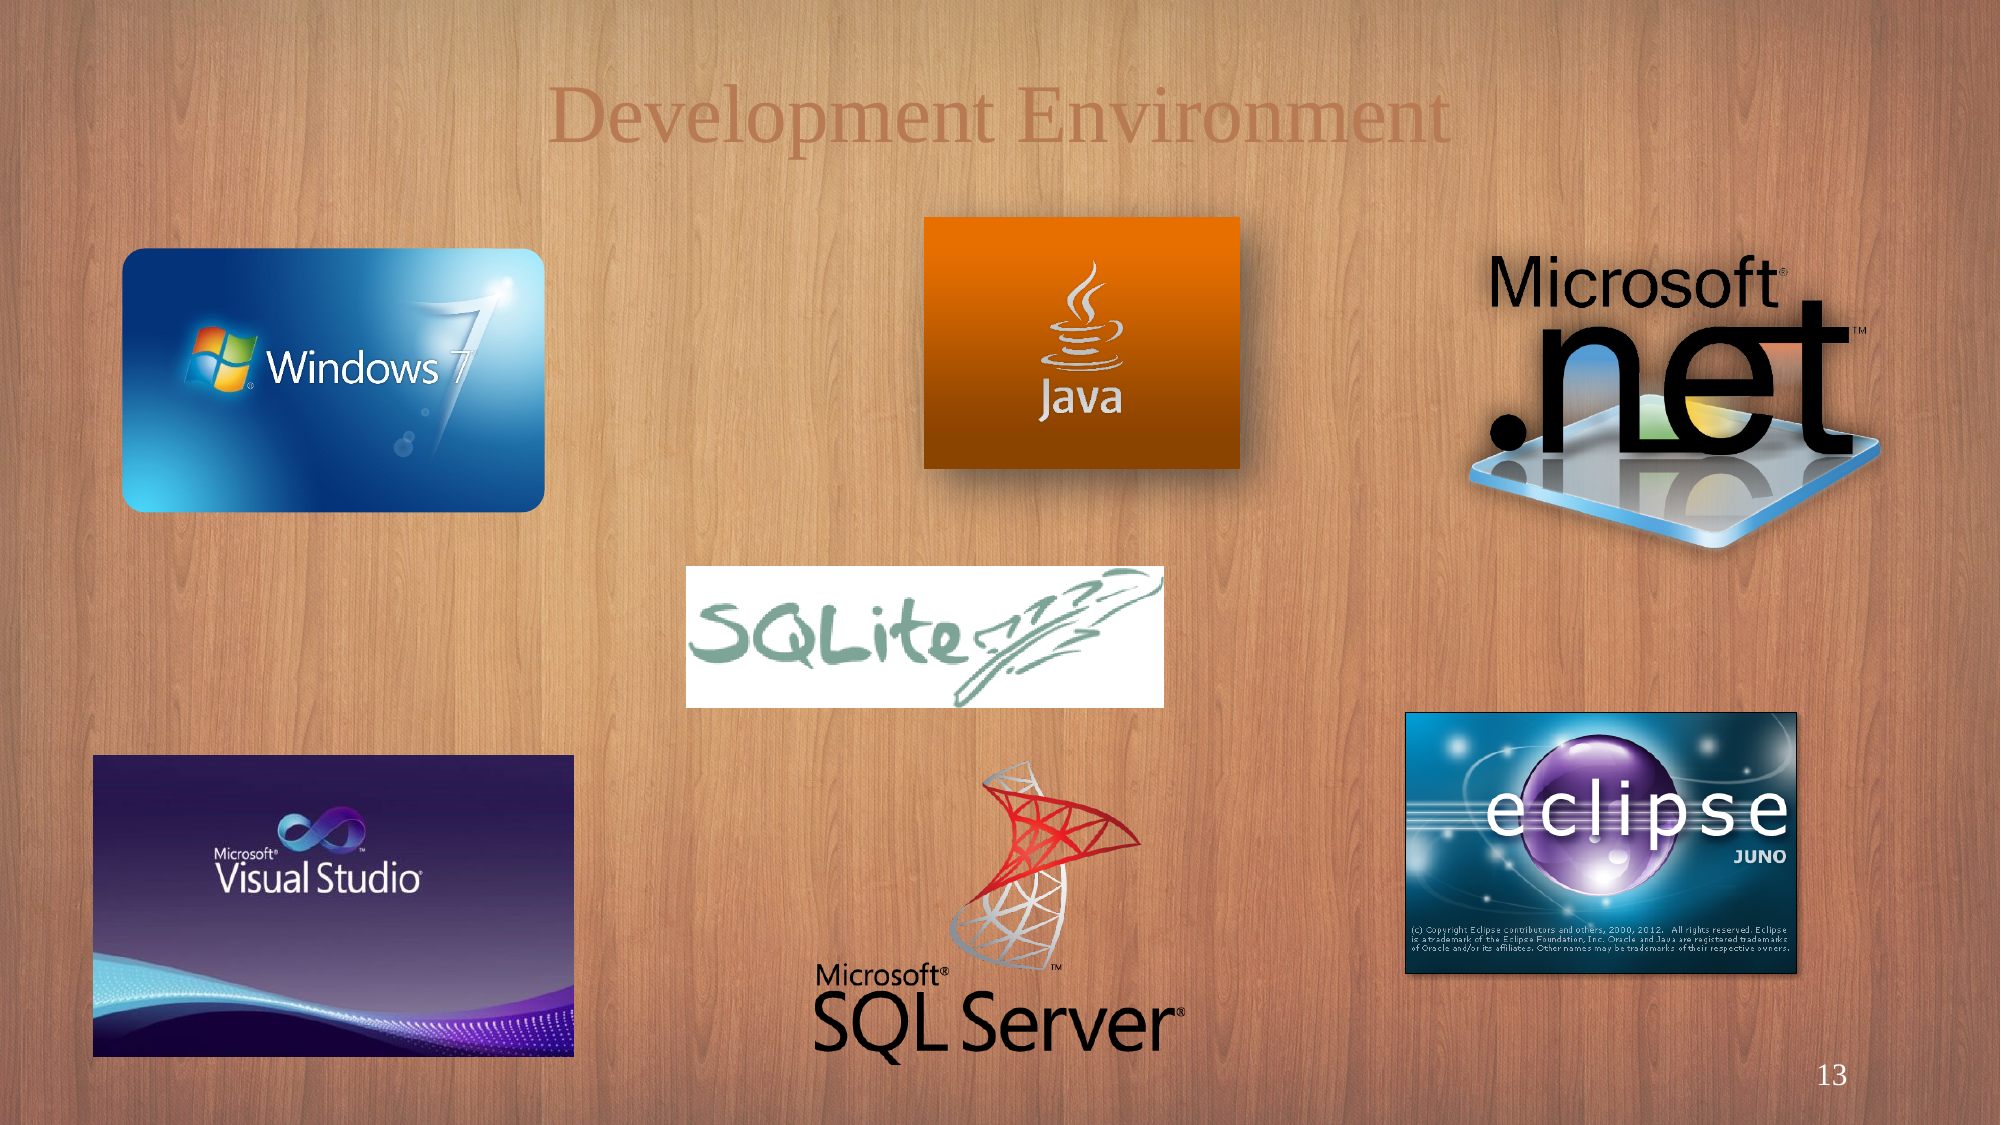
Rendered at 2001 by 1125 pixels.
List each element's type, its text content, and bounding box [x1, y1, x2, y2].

picture [1400, 707, 1804, 981]
slide_number 23 [901, 218, 1295, 525]
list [122, 248, 545, 513]
picture [686, 566, 1164, 708]
picture [1463, 144, 1886, 567]
title Development Environment [137, 0, 1863, 218]
picture [93, 755, 574, 1057]
picture [810, 757, 1189, 1068]
slide_number 13 [1325, 1042, 1863, 1103]
picture [924, 217, 1240, 470]
